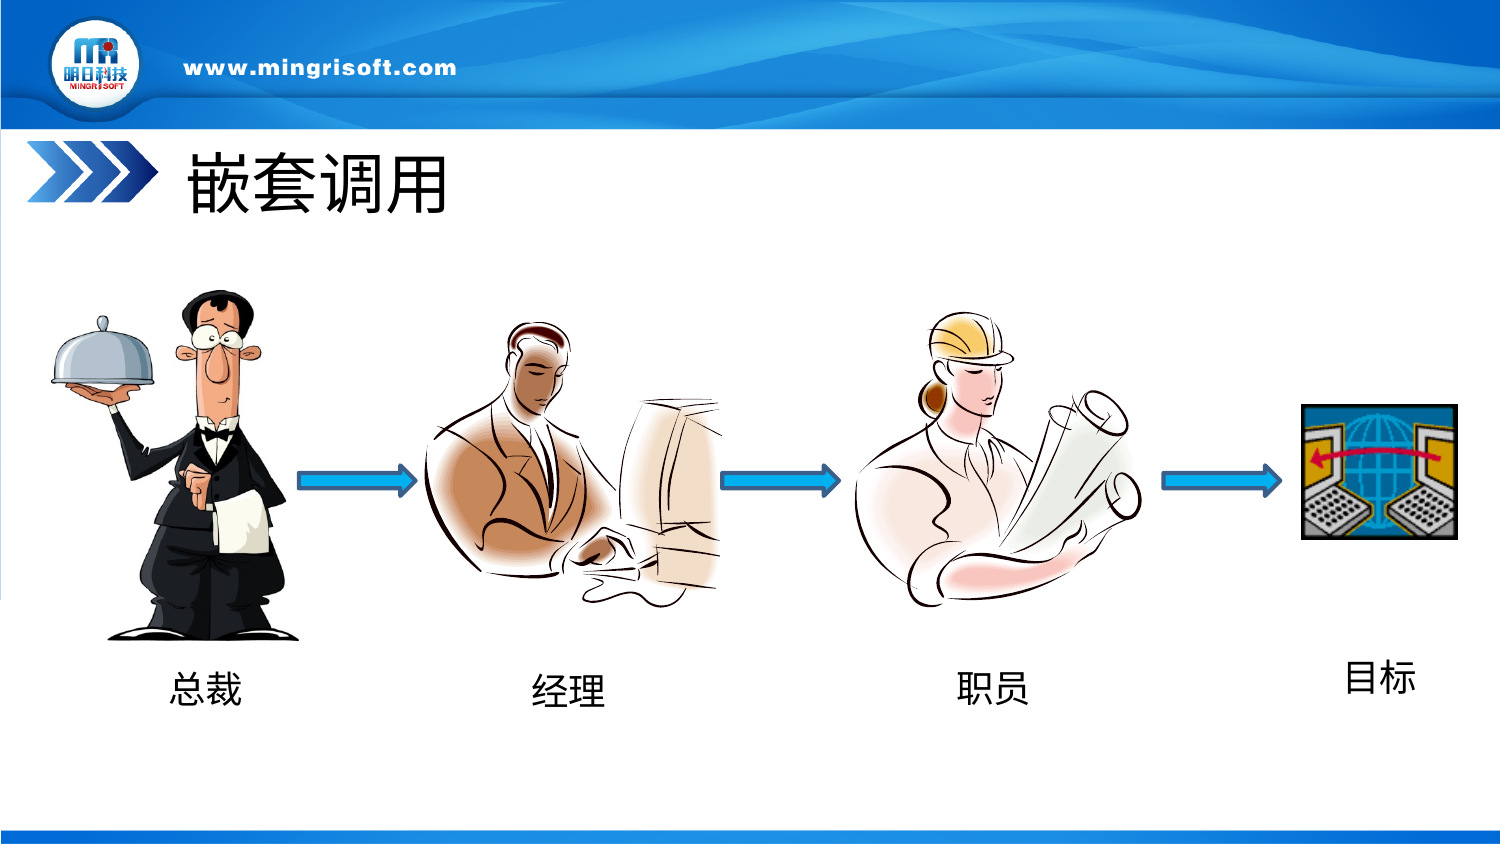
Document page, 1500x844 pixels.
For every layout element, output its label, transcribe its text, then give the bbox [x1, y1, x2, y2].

text_box [1161, 463, 1281, 498]
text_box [844, 296, 1143, 719]
text_box [304, 463, 410, 498]
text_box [50, 290, 300, 721]
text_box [415, 319, 723, 723]
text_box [1286, 404, 1474, 708]
text_box [727, 463, 839, 498]
text_box 嵌套调用 [170, 134, 1008, 229]
picture [0, 0, 1500, 844]
